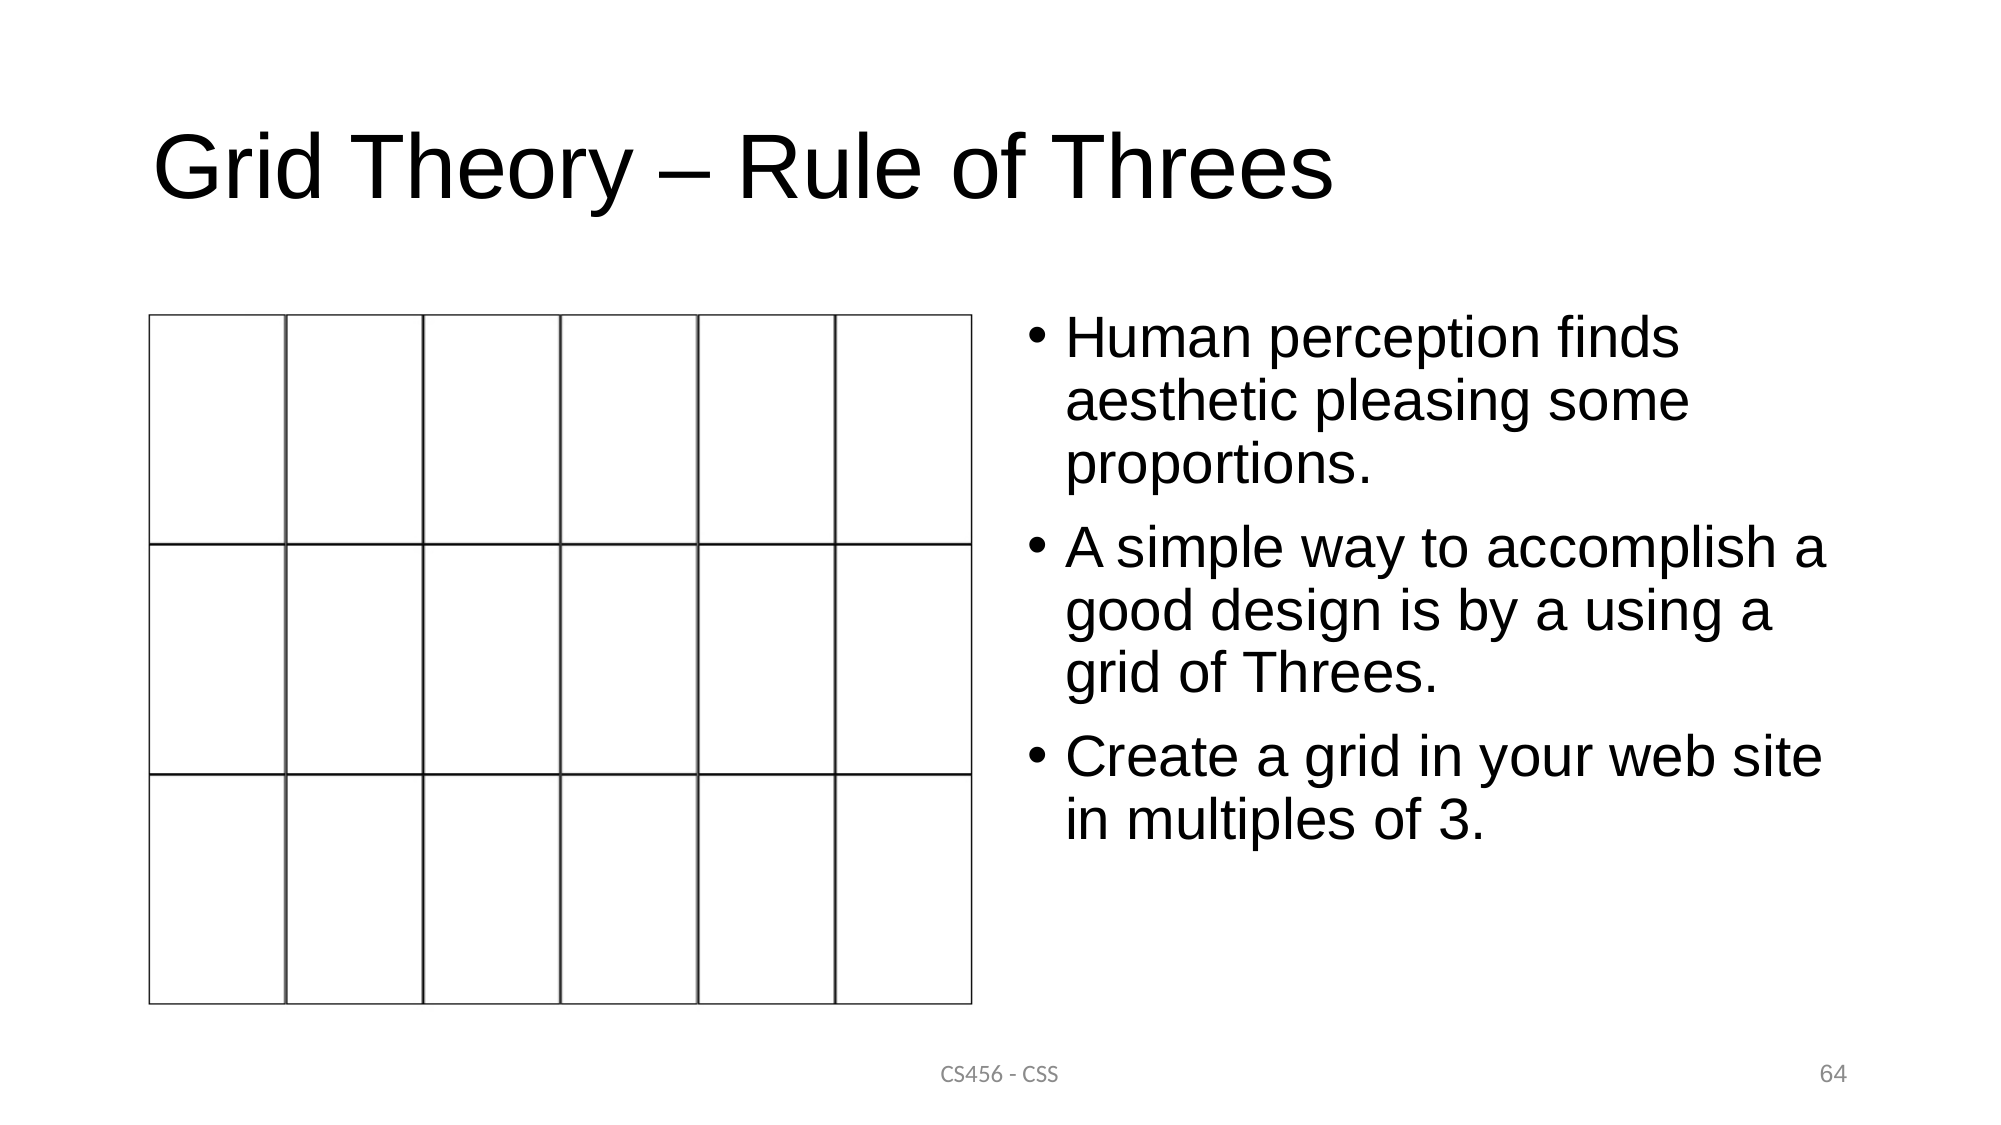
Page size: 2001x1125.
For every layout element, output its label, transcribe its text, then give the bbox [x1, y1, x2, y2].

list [137, 304, 986, 1019]
slide_number 64 [1412, 1042, 1863, 1103]
title Grid Theory – Rule of Threes [137, 59, 1863, 278]
footer CS456 - CSS [662, 1042, 1338, 1103]
list Human perception finds aesthetic pleasing some proportions. A simple way to accomplish a good design is by a using a grid of Threes. Create a grid in your web site in multiples of 3. [1012, 299, 1863, 1014]
